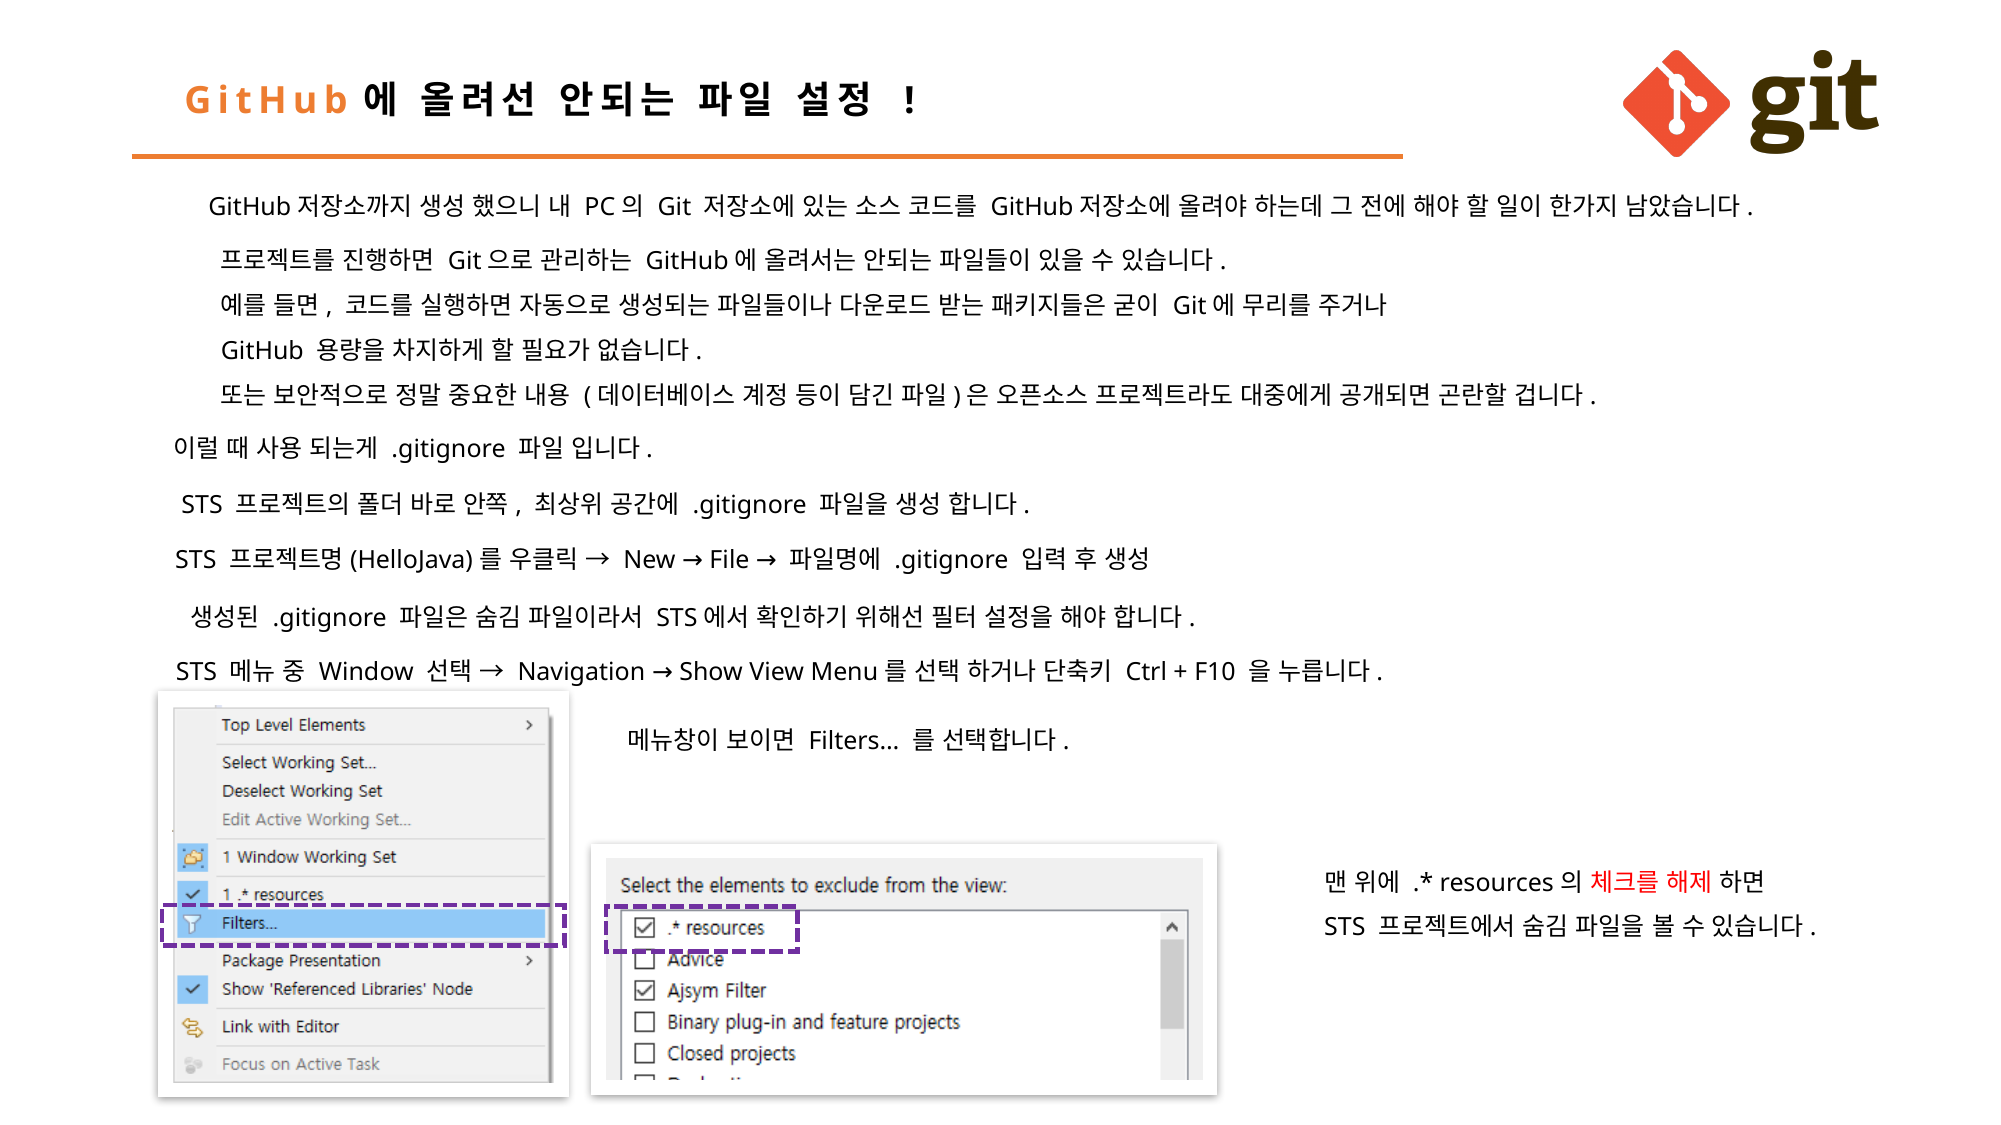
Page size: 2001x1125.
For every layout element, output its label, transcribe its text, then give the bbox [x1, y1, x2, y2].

text_box GitHub에 올려선 안되는 파일 설정 ! [169, 68, 930, 129]
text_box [149, 410, 1176, 576]
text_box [162, 705, 565, 1083]
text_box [605, 858, 1203, 1081]
text_box 프로젝트를 진행하면 Git으로 관리하는 GitHub에 올려서는 안되는 파일들이 있을 수 있습니다. 예를 들면, 코드를 실행하면 자동으로 생성되는 파일들이나 다운로드 받는 패키지들은 굳이 Git에 무리를 주거나 GitHub 용량을 차지하게 할 필요가 없습니다. 또는 보안적으로 정말 중요한 내용 (데이터베이스 계정 등이 담긴 파일)은 오픈소스 프로젝트라도 대중에게 공개되면 곤란할 겁니다. [206, 228, 1612, 417]
text_box 맨 위에 .* resources의 체크를 해제 하면 STS 프로젝트에서 숨김 파일을 볼 수 있습니다. [1309, 843, 1832, 949]
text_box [149, 579, 1410, 688]
picture [1623, 50, 1879, 157]
text_box GitHub저장소까지 생성 했으니 내 PC의 Git 저장소에 있는 소스 코드를 GitHub저장소에 올려야 하는데 그 전에 해야 할 일이 한가지 남았습니다. [193, 168, 1769, 228]
text_box 메뉴창이 보이면 Filters… 를 선택합니다. [612, 702, 1085, 762]
